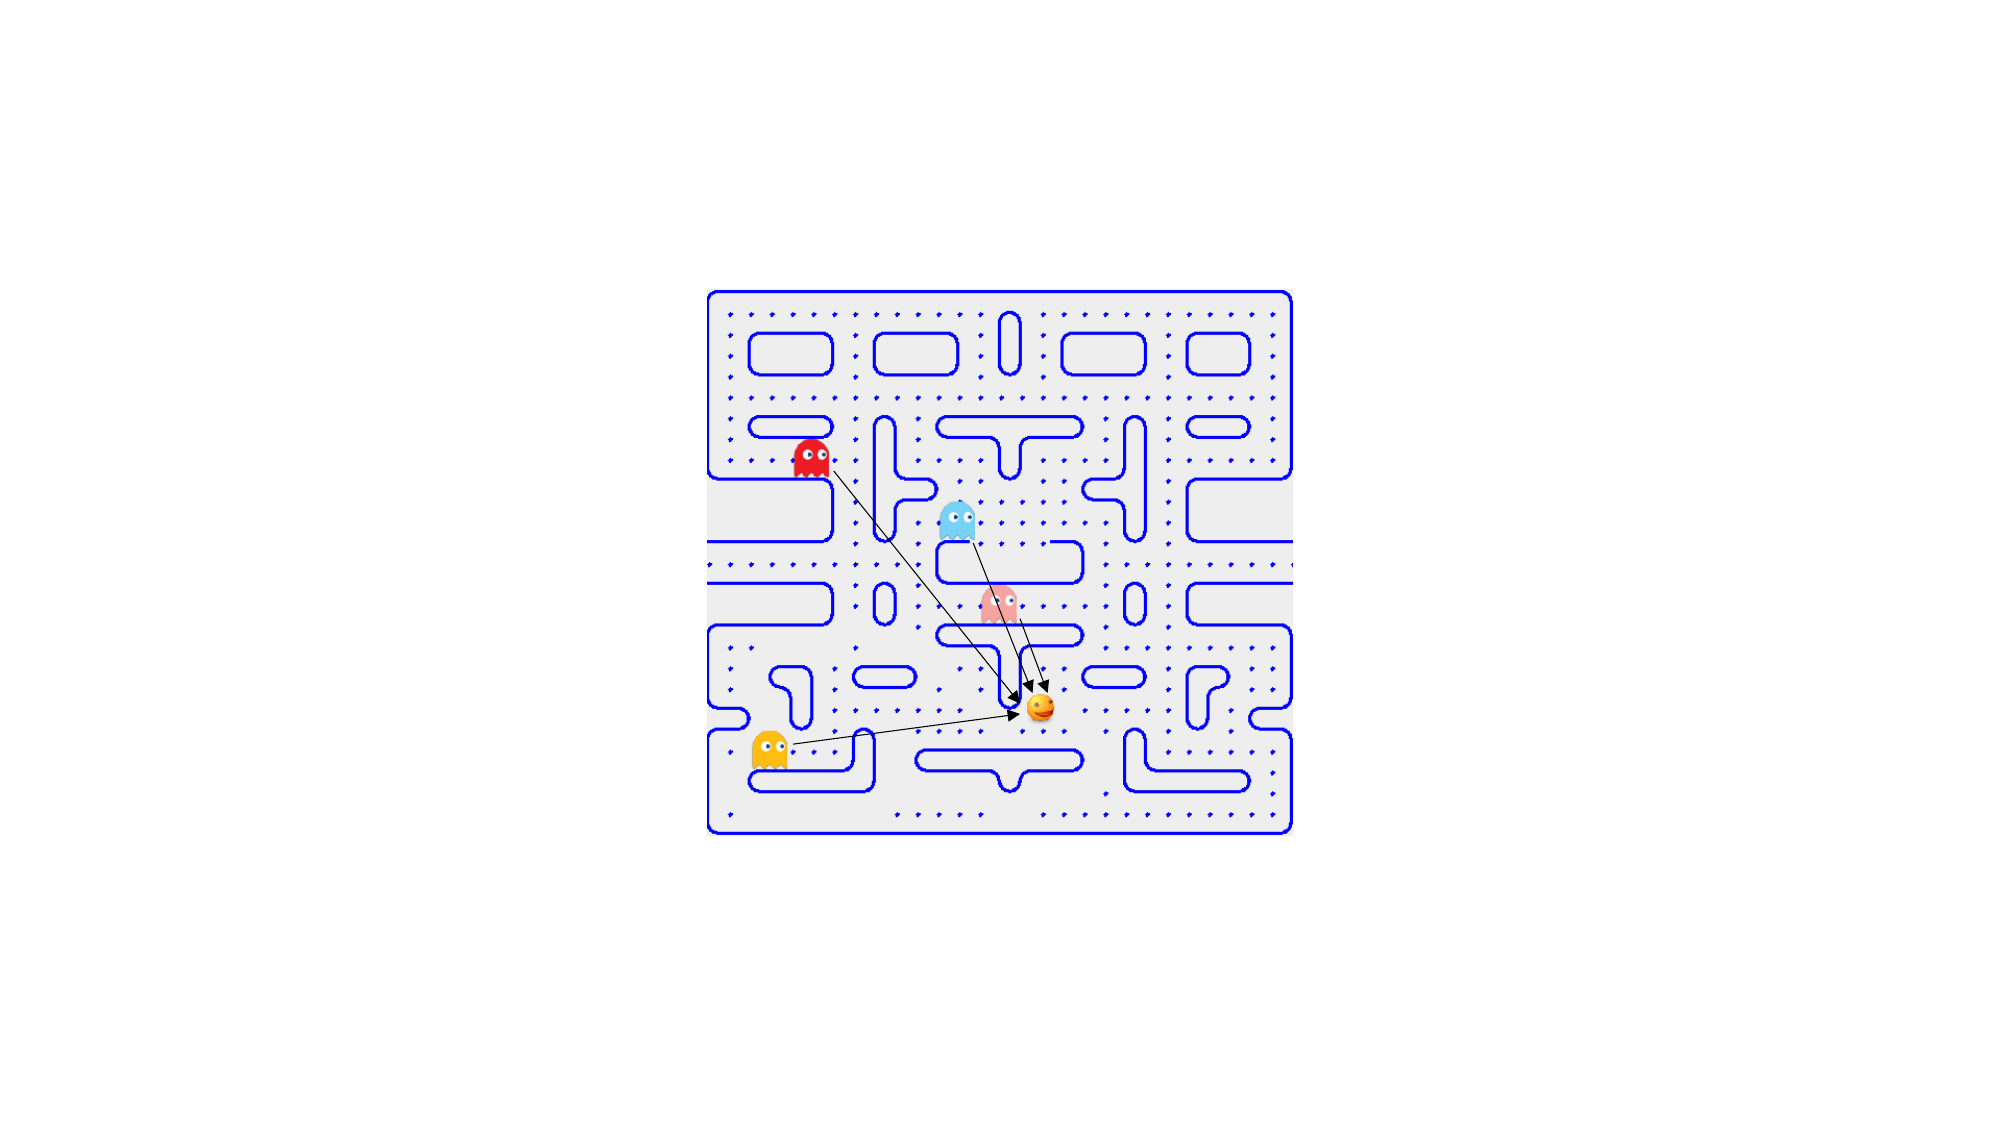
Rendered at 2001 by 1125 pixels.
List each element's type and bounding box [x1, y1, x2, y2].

text_box [1019, 618, 1048, 693]
picture [707, 289, 1293, 836]
text_box [833, 470, 1020, 704]
text_box [793, 713, 1020, 745]
text_box [973, 542, 1033, 693]
